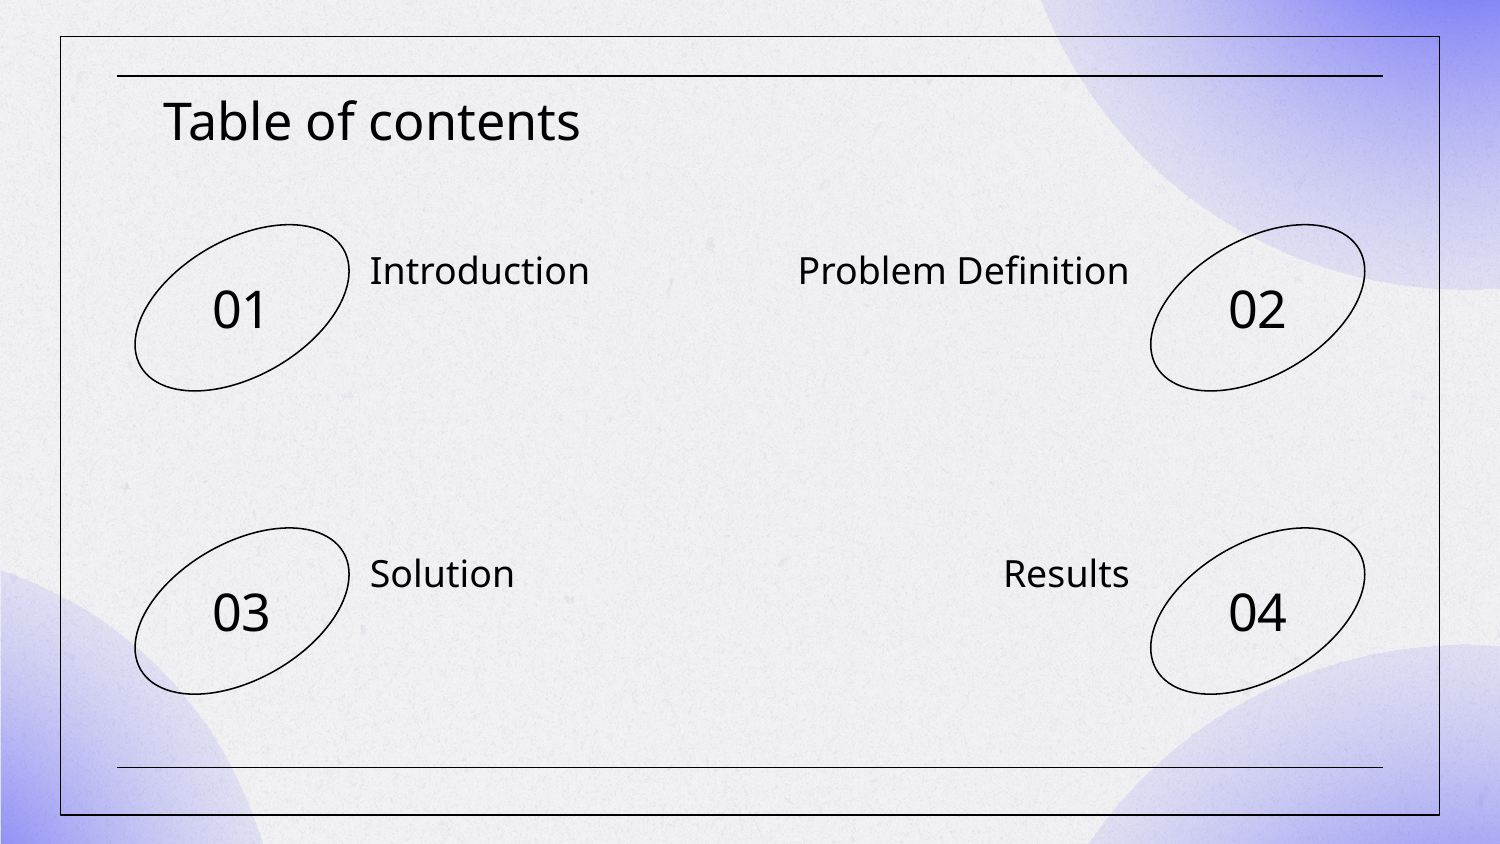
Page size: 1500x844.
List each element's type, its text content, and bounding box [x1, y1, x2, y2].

title Introduction [354, 237, 739, 302]
title Solution [354, 540, 739, 606]
title Problem Definition [761, 237, 1146, 302]
text_box [1150, 224, 1365, 391]
title 01 [168, 282, 316, 334]
title Table of contents [148, 72, 1352, 167]
title Results [761, 540, 1146, 606]
title 03 [168, 585, 316, 637]
title 02 [1184, 282, 1332, 334]
text_box [135, 224, 350, 391]
text_box [1150, 527, 1365, 695]
text_box [135, 527, 350, 695]
title 04 [1184, 585, 1332, 637]
